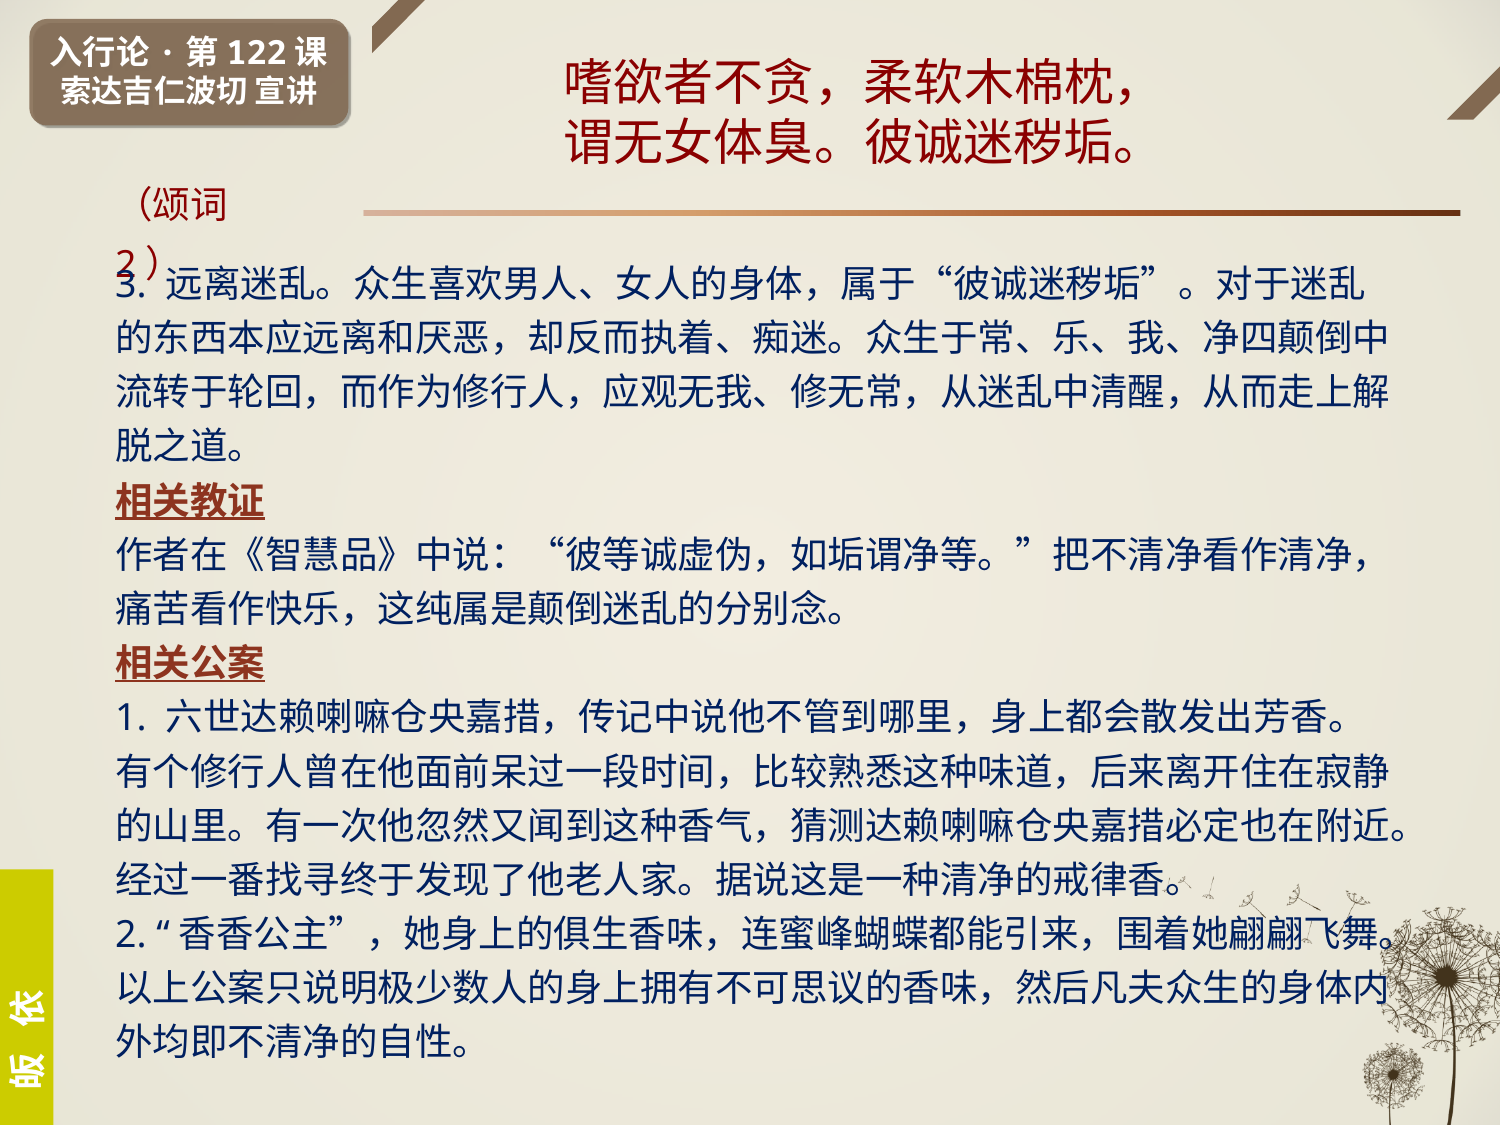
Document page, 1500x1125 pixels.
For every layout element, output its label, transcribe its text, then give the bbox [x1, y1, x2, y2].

picture [0, 0, 1500, 1125]
text_box 皈 依 [0, 869, 54, 1125]
text_box [372, 0, 425, 54]
text_box 入行论·第122课 索达吉仁波切 宣讲 [29, 18, 349, 126]
text_box [1446, 66, 1500, 120]
text_box （颂词2） [100, 160, 278, 243]
text_box 3. 远离迷乱。众生喜欢男人、女人的身体，属于“彼诚迷秽垢”。对于迷乱的东西本应远离和厌恶，却反而执着、痴迷。众生于常、乐、我、净四颠倒中流转于轮回，而作为修行人，应观无我、修无常，从迷乱中清醒，从而走上解脱之道。 相关教证 作者在《智慧品》中说：“彼等诚虚伪，如垢谓净等。”把不清净看作清净，痛苦看作快乐，这纯属是颠倒迷乱的分别念。 相关公案 1. 六世达赖喇嘛仓央嘉措，传记中说他不管到哪里，身上都会散发出芳香。有个修行人曾在他面前呆过一段时间，比较熟悉这种味道，后来离开住在寂静的山里。有一次他忽然又闻到这种香气，猜测达赖喇嘛仓央嘉措必定也在附近。经过一番找寻终于发现了他老人家。据说这是一种清净的戒律香。 2. “香香公主”，她身上的俱生香味，连蜜峰蝴蝶都能引来，围着她翩翩飞舞。以上公案只说明极少数人的身上拥有不可思议的香味，然后凡夫众生的身体内外均即不清净的自性。 [100, 243, 1412, 1071]
text_box 嗜欲者不贪，柔软木棉枕，谓无女体臭。彼诚迷秽垢。 [549, 7, 1211, 178]
